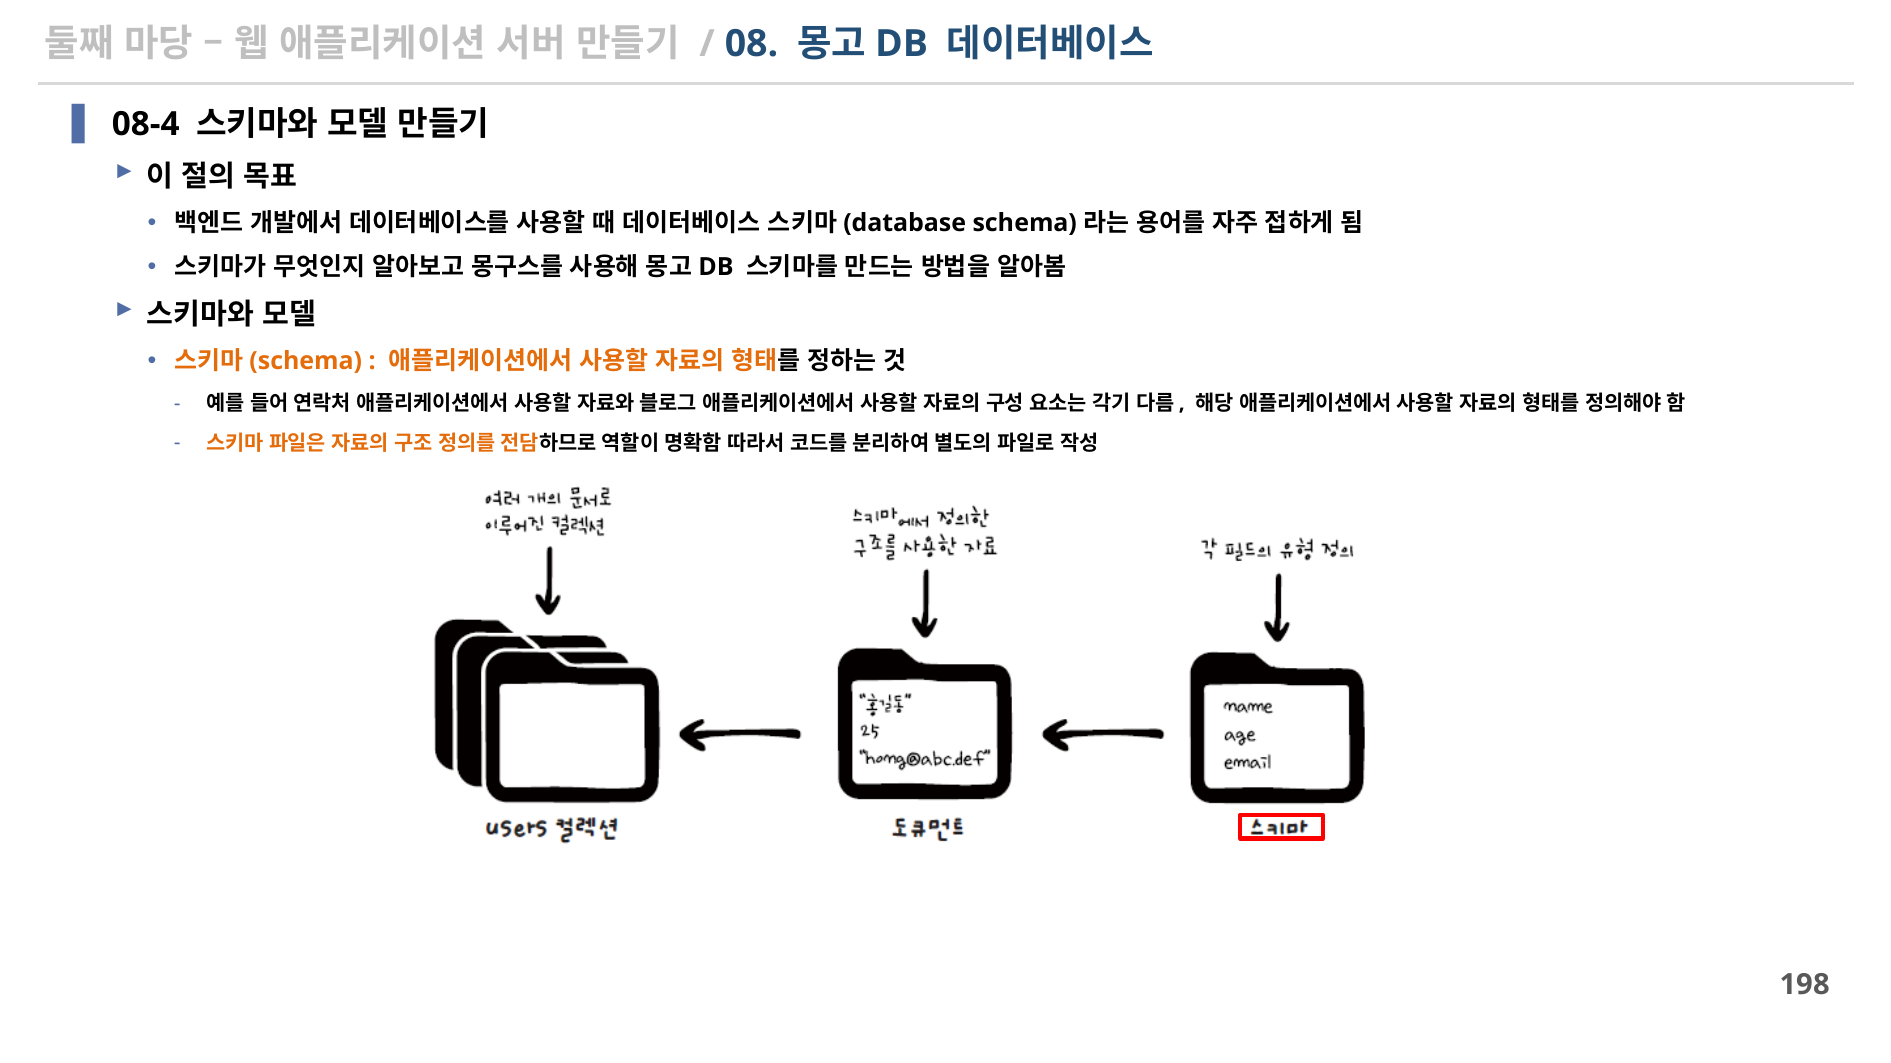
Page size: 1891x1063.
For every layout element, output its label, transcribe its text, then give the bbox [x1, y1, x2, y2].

title 둘째 마당 – 웹 애플리케이션 서버 만들기 / 08. 몽고DB 데이터베이스 [29, 11, 1855, 73]
slide_number 198 [1703, 956, 1845, 1014]
picture [377, 472, 1409, 867]
list 08-4 스키마와 모델 만들기 이 절의 목표 백엔드 개발에서 데이터베이스를 사용할 때 데이터베이스 스키마(database schema)라는 용어를 자주 접하게 됨 스키마가 무엇인지 알아보고 몽구스를 사용해 몽고DB 스키마를 만드는 방법을 알아봄 스키마와 모델 스키마(schema) : 애플리케이션에서 사용할 자료의 형태를 정하는 것 예를 들어 연락처 애플리케이션에서 사용할 자료와 블로그 애플리케이션에서 사용할 자료의 구성 요소는 각기 다름, 해당 애플리케이션에서 사용할 자료의 형태를 정의해야 함 스키마 파일은 자료의 구조 정의를 전담하므로 역할이 명확함 따라서 코드를 분리하여 별도의 파일로 작성 [43, 94, 1855, 506]
